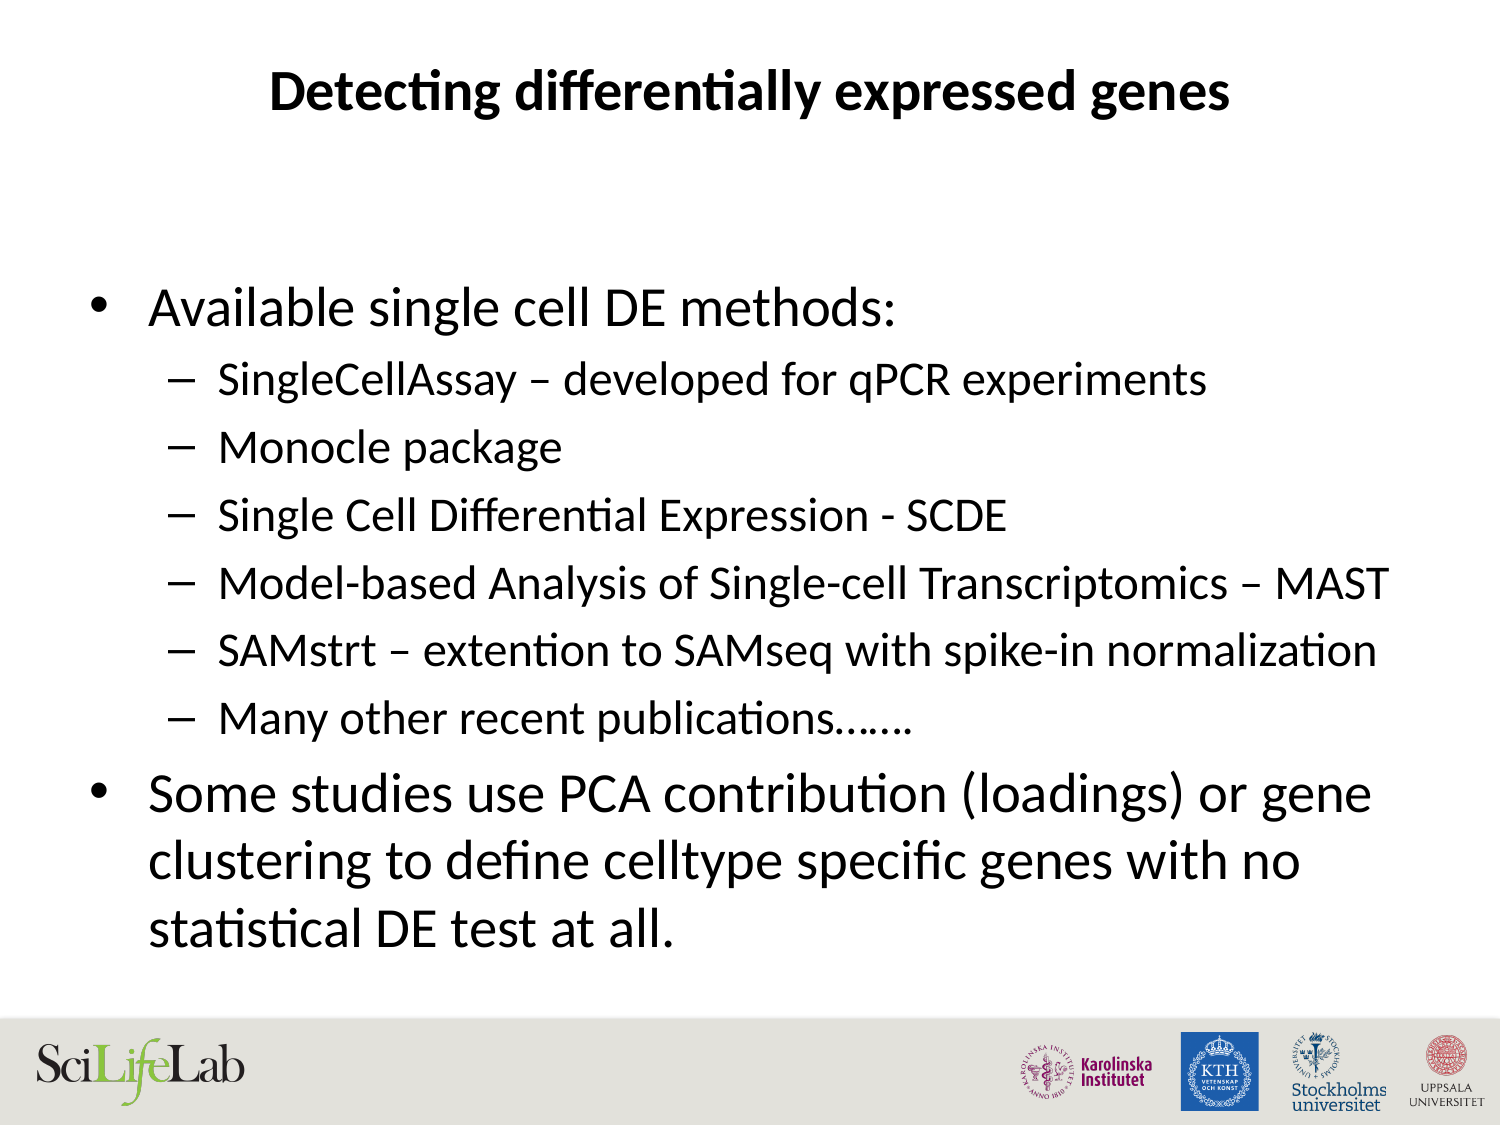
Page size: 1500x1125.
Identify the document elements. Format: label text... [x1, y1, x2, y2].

title Detecting differentially expressed genes [75, 45, 1425, 153]
list Available single cell DE methods: SingleCellAssay – developed for qPCR experiments Monocle package Single Cell Differential Expression - SCDE Model-based Analysis of Single-cell Transcriptomics – MAST SAMstrt – extention to SAMseq with spike-in normalization Many other recent publications……. Some studies use PCA contribution (loadings) or gene clustering to define celltype specific genes with no statistical DE test at all. [75, 262, 1425, 1005]
